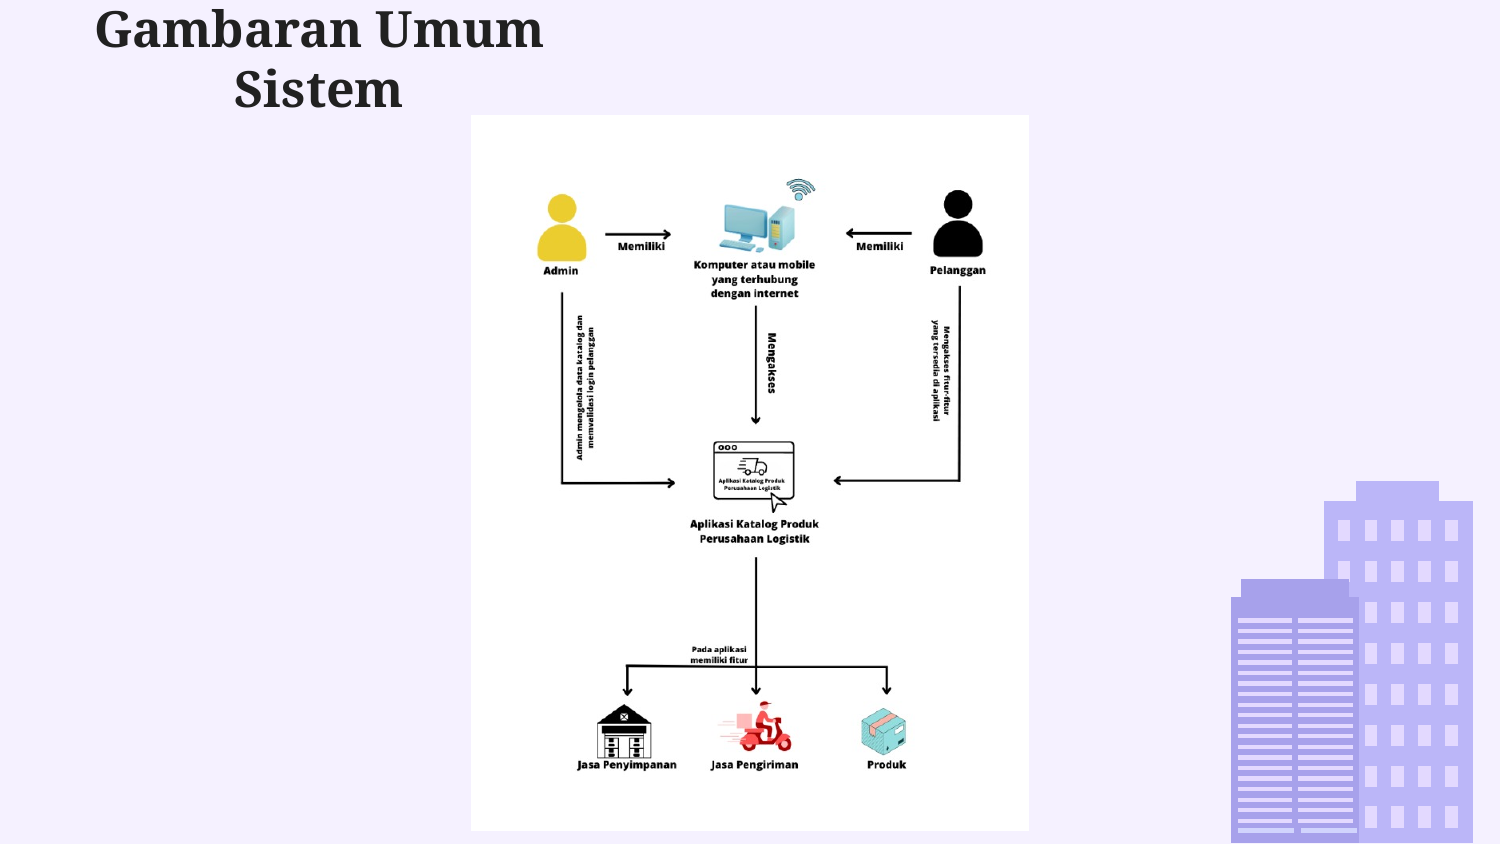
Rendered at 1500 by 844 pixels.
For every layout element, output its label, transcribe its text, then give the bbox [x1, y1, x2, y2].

picture [470, 115, 1030, 831]
title Gambaran Umum Sistem [0, 0, 639, 116]
